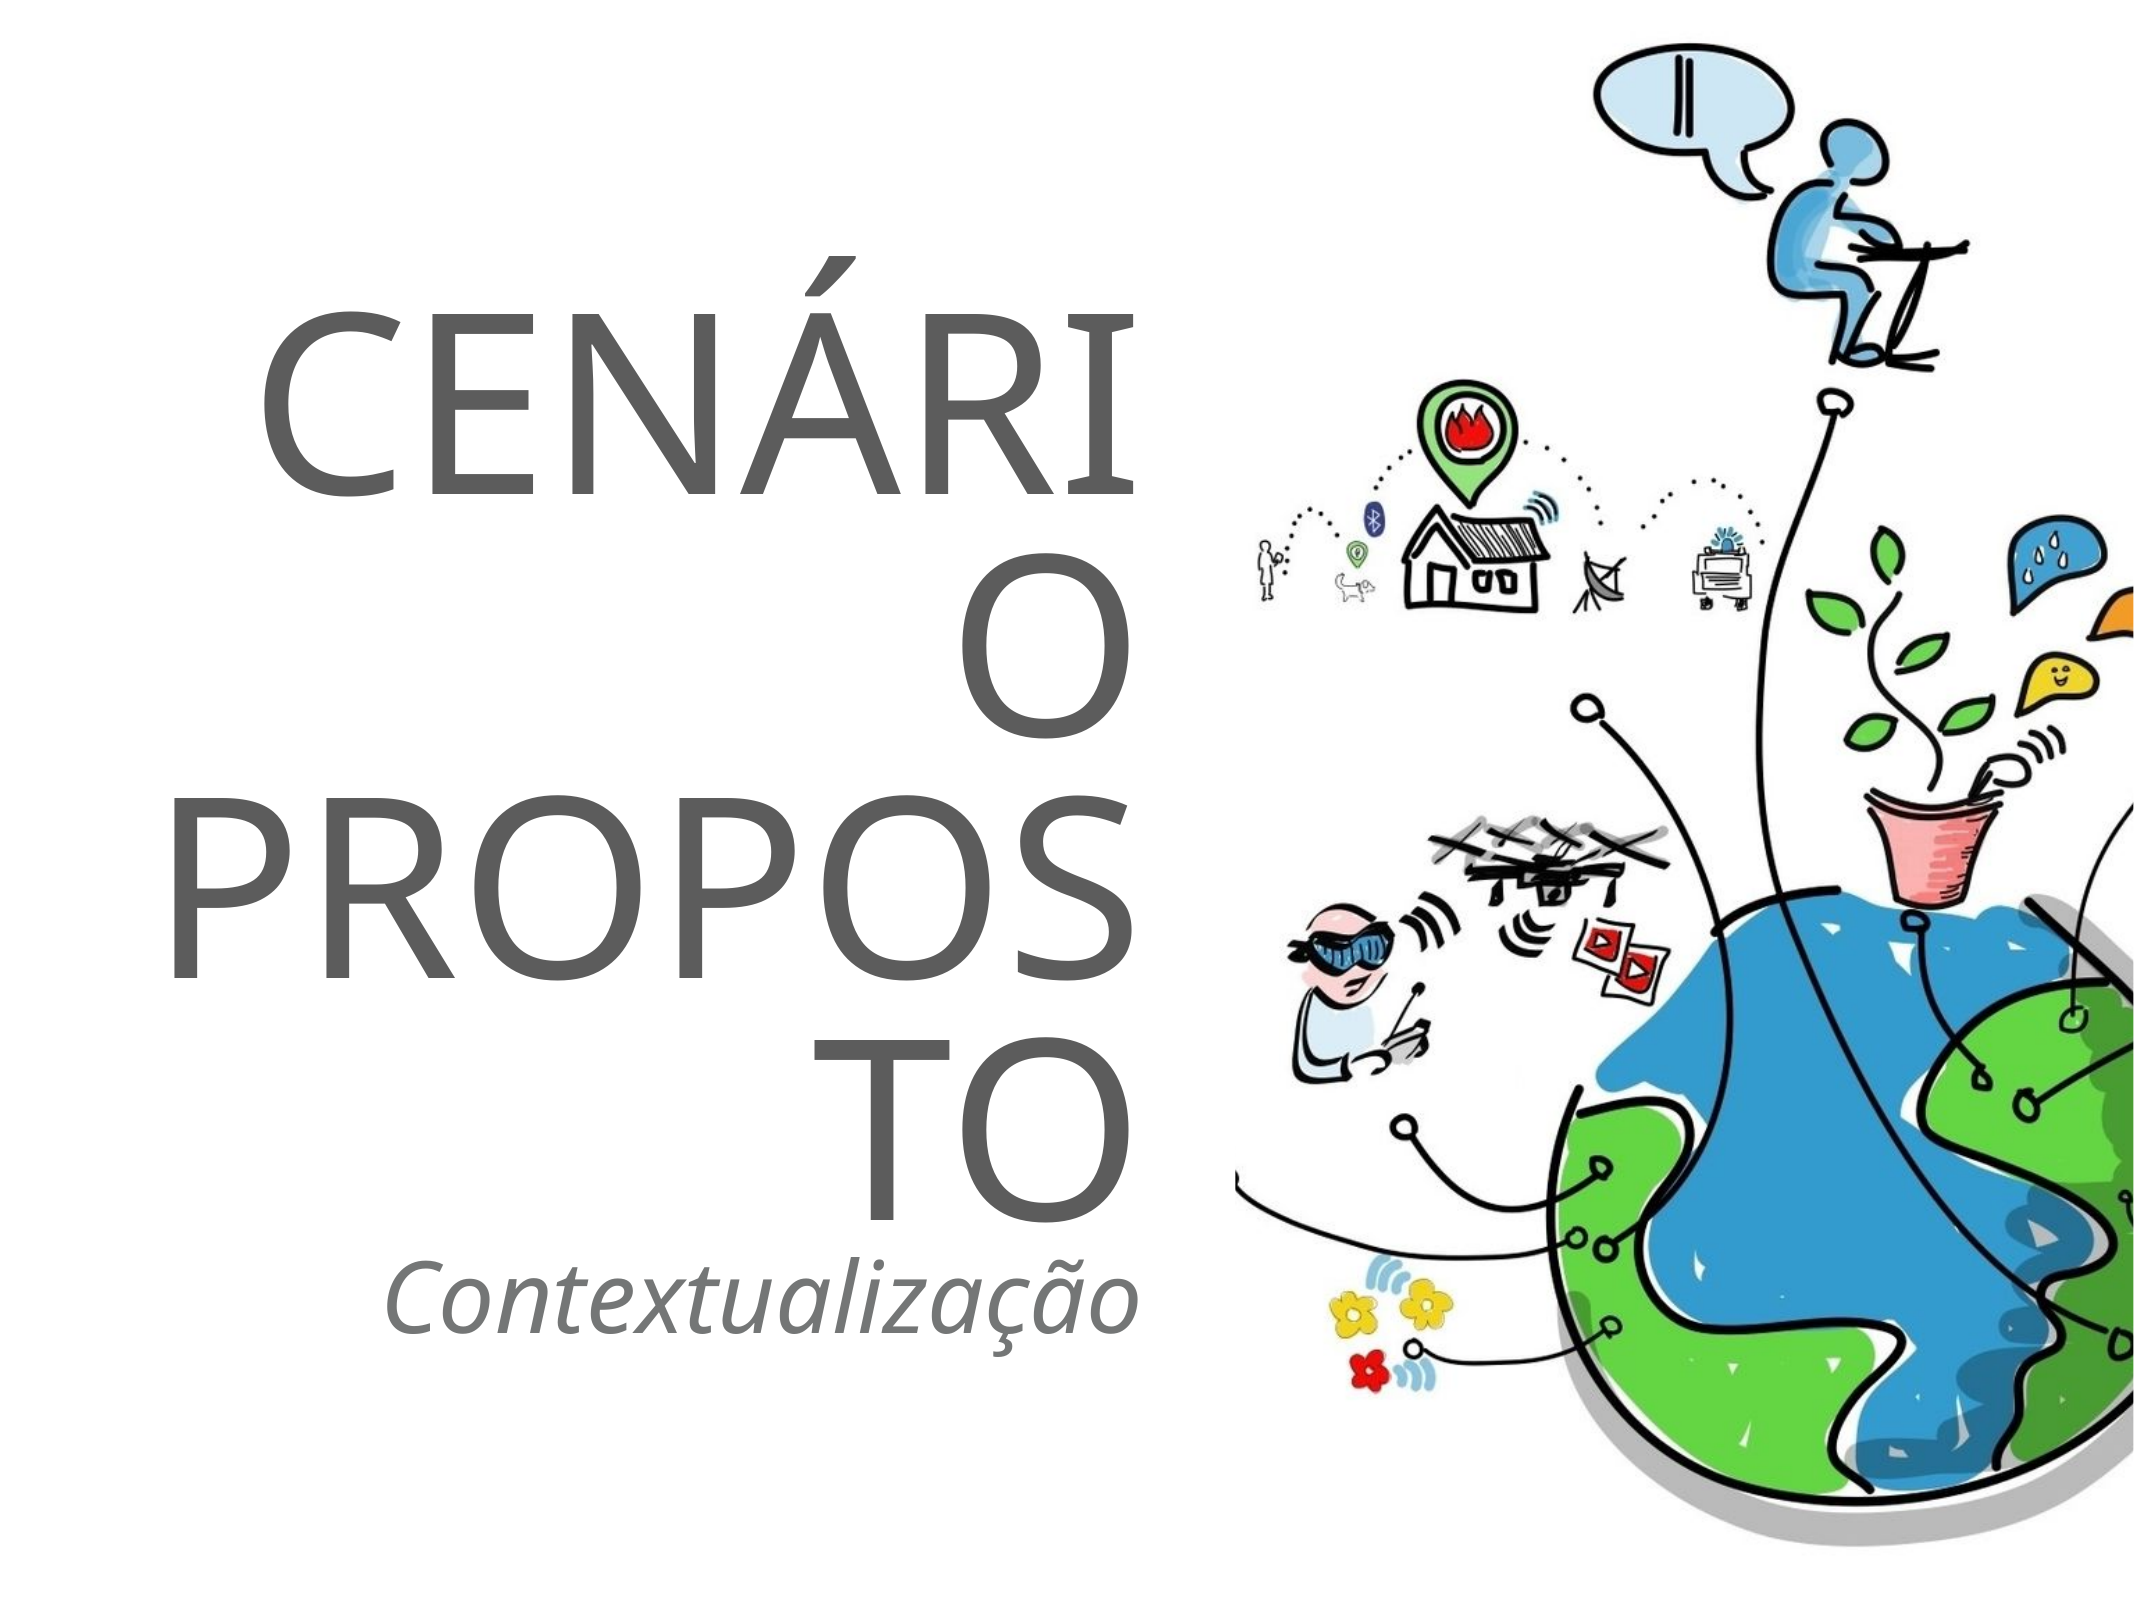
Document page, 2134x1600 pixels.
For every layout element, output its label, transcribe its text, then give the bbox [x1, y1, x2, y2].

title cenário proposto [93, 93, 1153, 1257]
list Contextualização [93, 1257, 1153, 1482]
picture [1235, 0, 2134, 1600]
